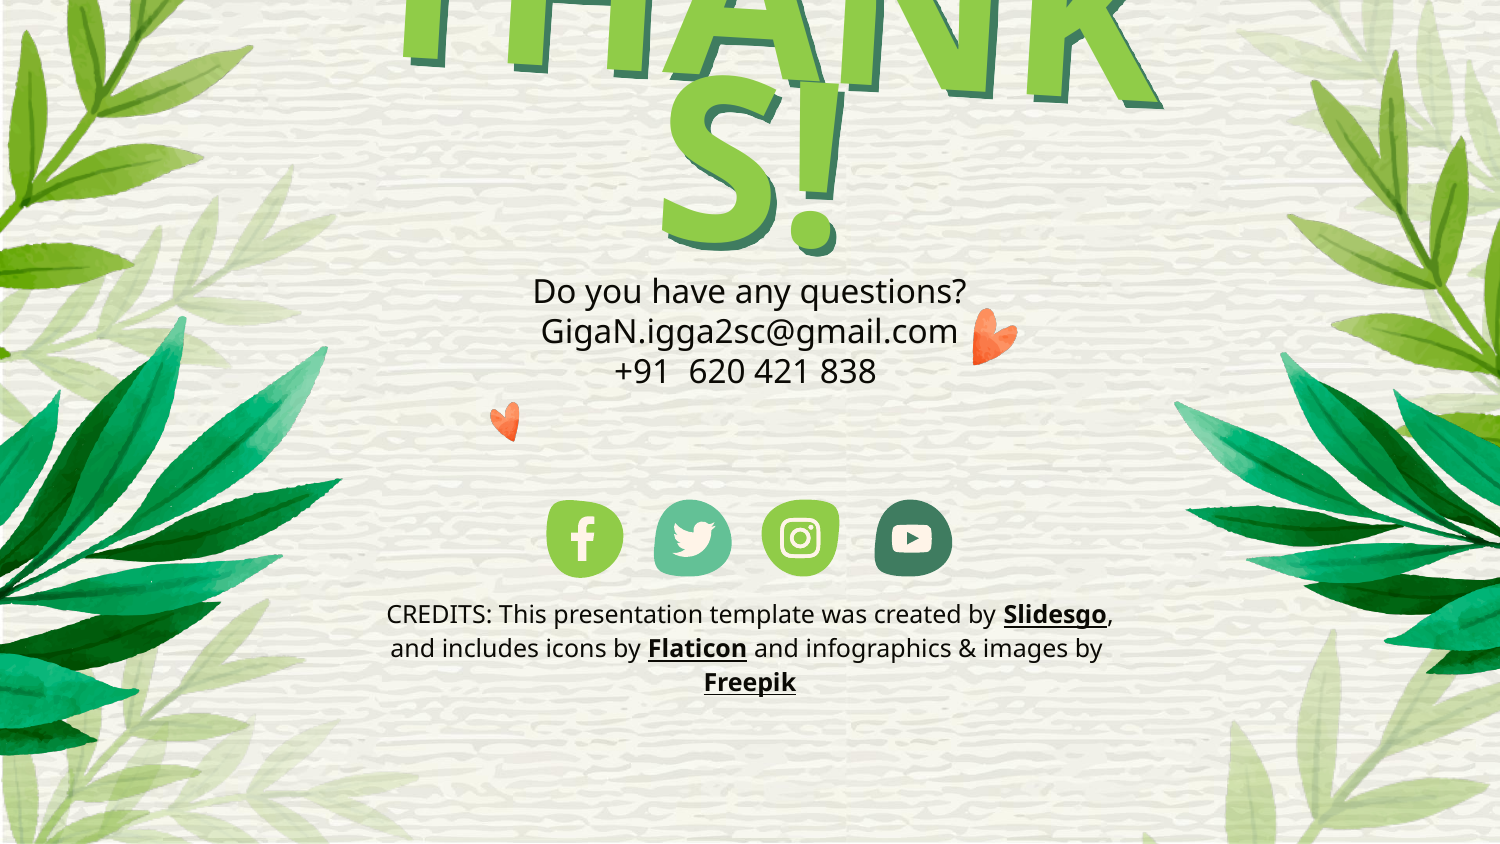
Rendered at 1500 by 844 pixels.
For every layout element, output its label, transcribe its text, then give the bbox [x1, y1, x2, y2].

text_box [546, 496, 624, 580]
title THANKS! [325, 71, 1175, 317]
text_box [650, 499, 734, 577]
picture [941, 291, 1038, 388]
picture [0, 0, 1500, 844]
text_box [760, 499, 843, 577]
subtitle Do you have any questions? GigaN.igga2sc@gmail.com +91 620 421 838 [433, 255, 1067, 498]
picture [475, 390, 539, 454]
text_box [871, 499, 954, 577]
